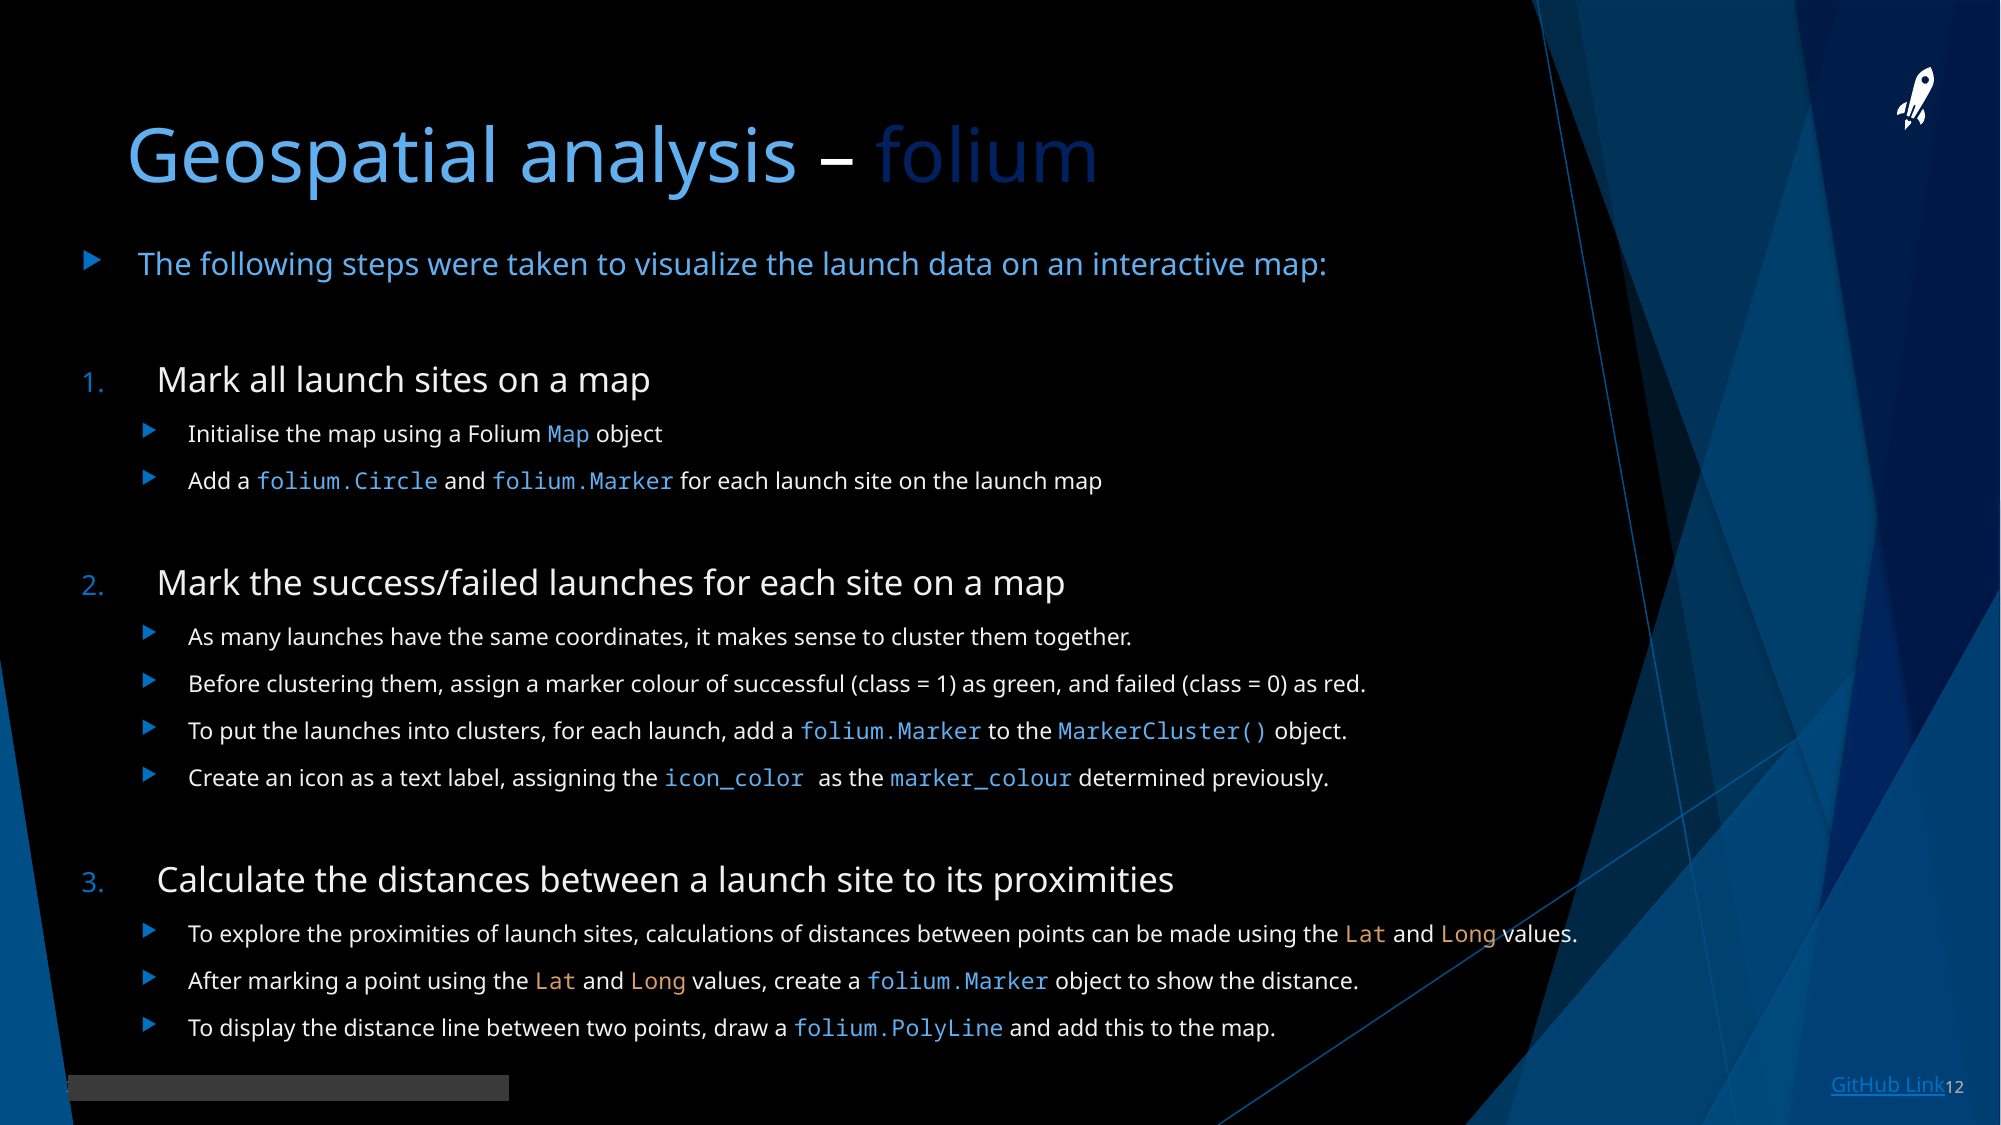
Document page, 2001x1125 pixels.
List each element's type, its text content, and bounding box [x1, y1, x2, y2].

title Geospatial analysis – folium [111, 99, 1522, 237]
picture [68, 1075, 510, 1102]
text_box GitHub Link [1816, 1064, 1961, 1108]
list The following steps were taken to visualize the launch data on an interactive map: Mark all launch sites on a map Initialise the map using a Folium Map object Add a folium.Circle and folium.Marker for each launch site on the launch map Mark the success/failed launches for each site on a map As many launches have the same coordinates, it makes sense to cluster them together. Before clustering them, assign a marker colour of successful (class = 1) as green, and failed (class = 0) as red. To put the launches into clusters, for each launch, add a folium.Marker to the MarkerCluster() object. Create an icon as a text label, assigning the icon_color as the marker_colour determined previously. Calculate the distances between a launch site to its proximities To explore the proximities of launch sites, calculations of distances between points can be made using the Lat and Long values. After marking a point using the Lat and Long values, create a folium.Marker object to show the distance. To display the distance line between two points, draw a folium.PolyLine and add this to the map. [66, 237, 1938, 1050]
